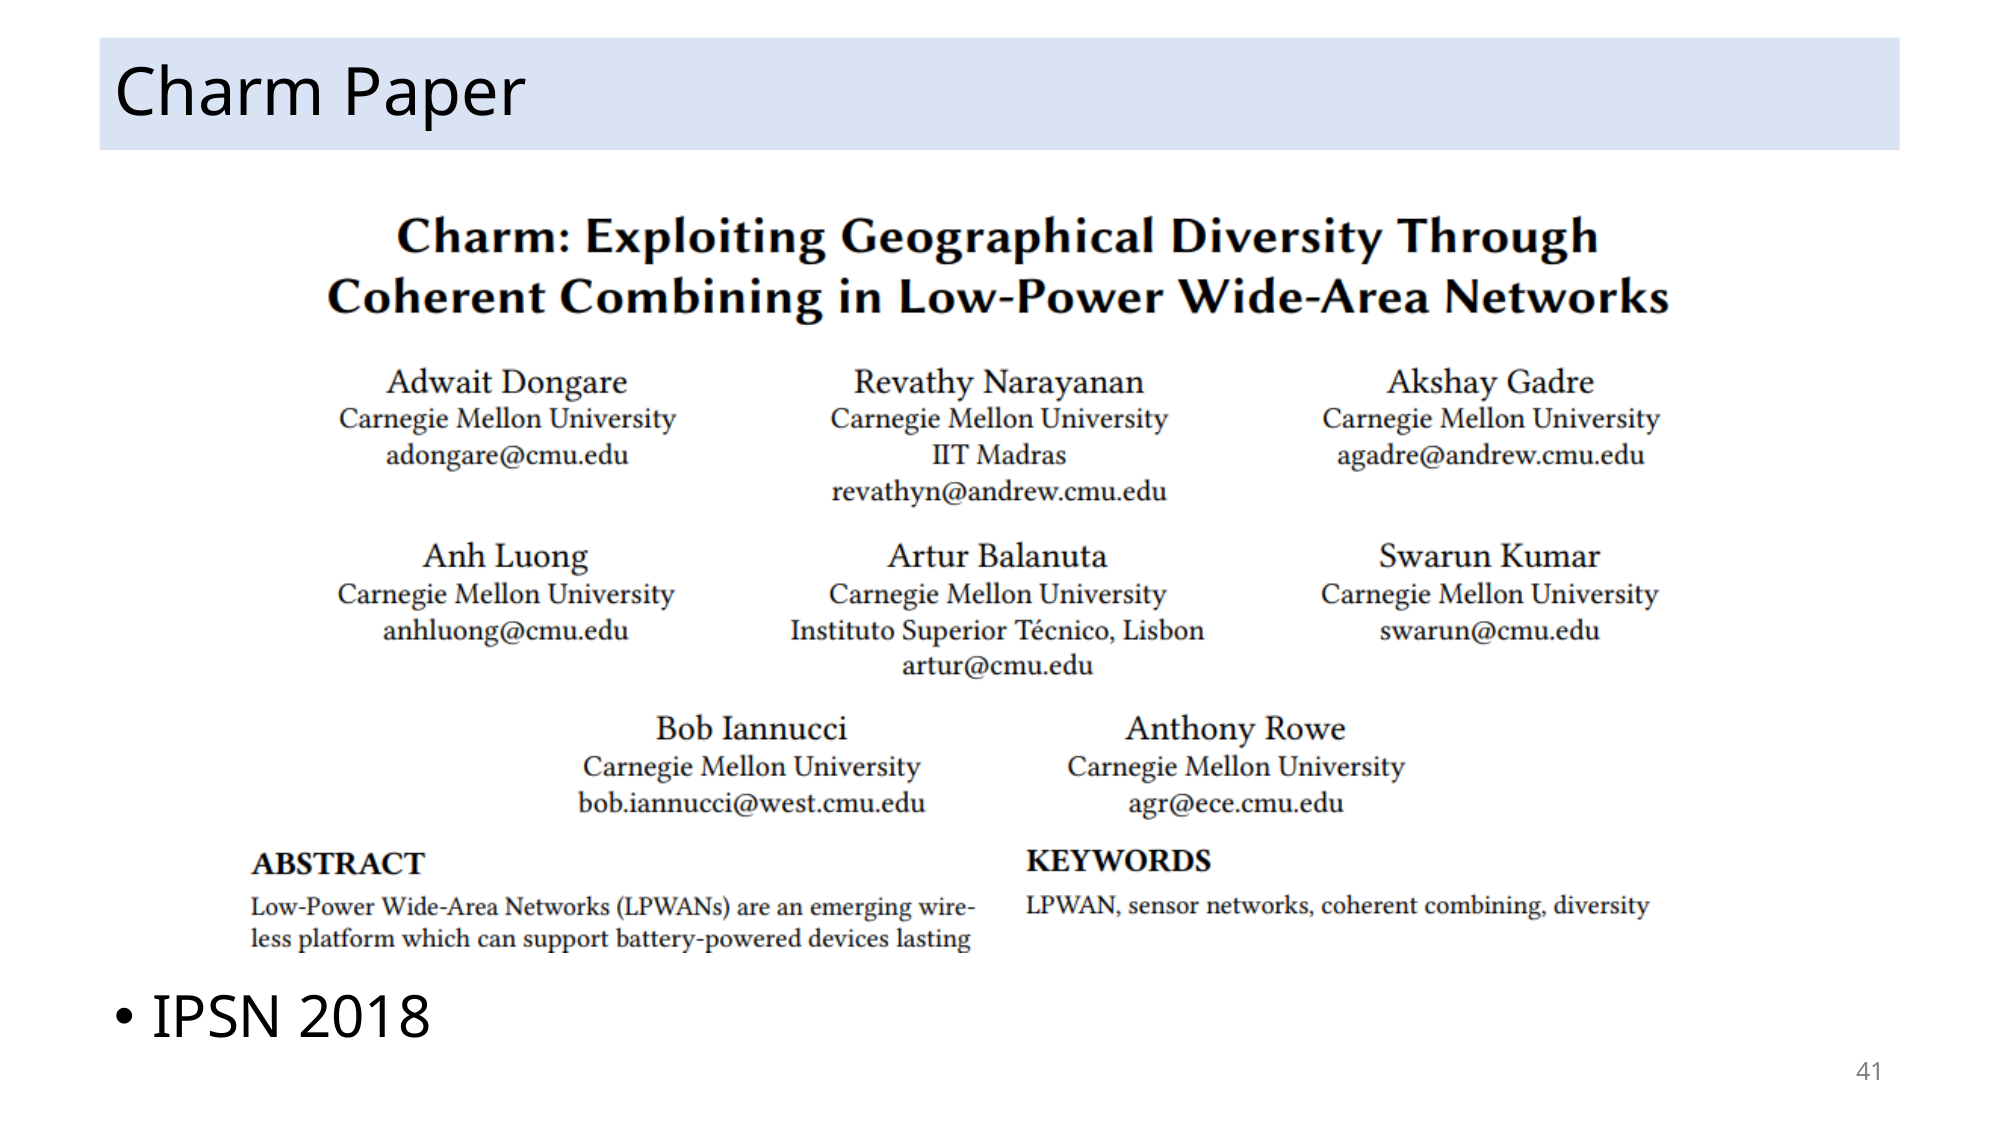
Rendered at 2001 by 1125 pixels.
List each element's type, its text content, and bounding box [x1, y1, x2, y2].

slide_number 41 [1749, 1042, 1900, 1103]
picture [99, 157, 1900, 953]
title Charm Paper [99, 37, 1900, 150]
list IPSN 2018 [99, 980, 1900, 1093]
